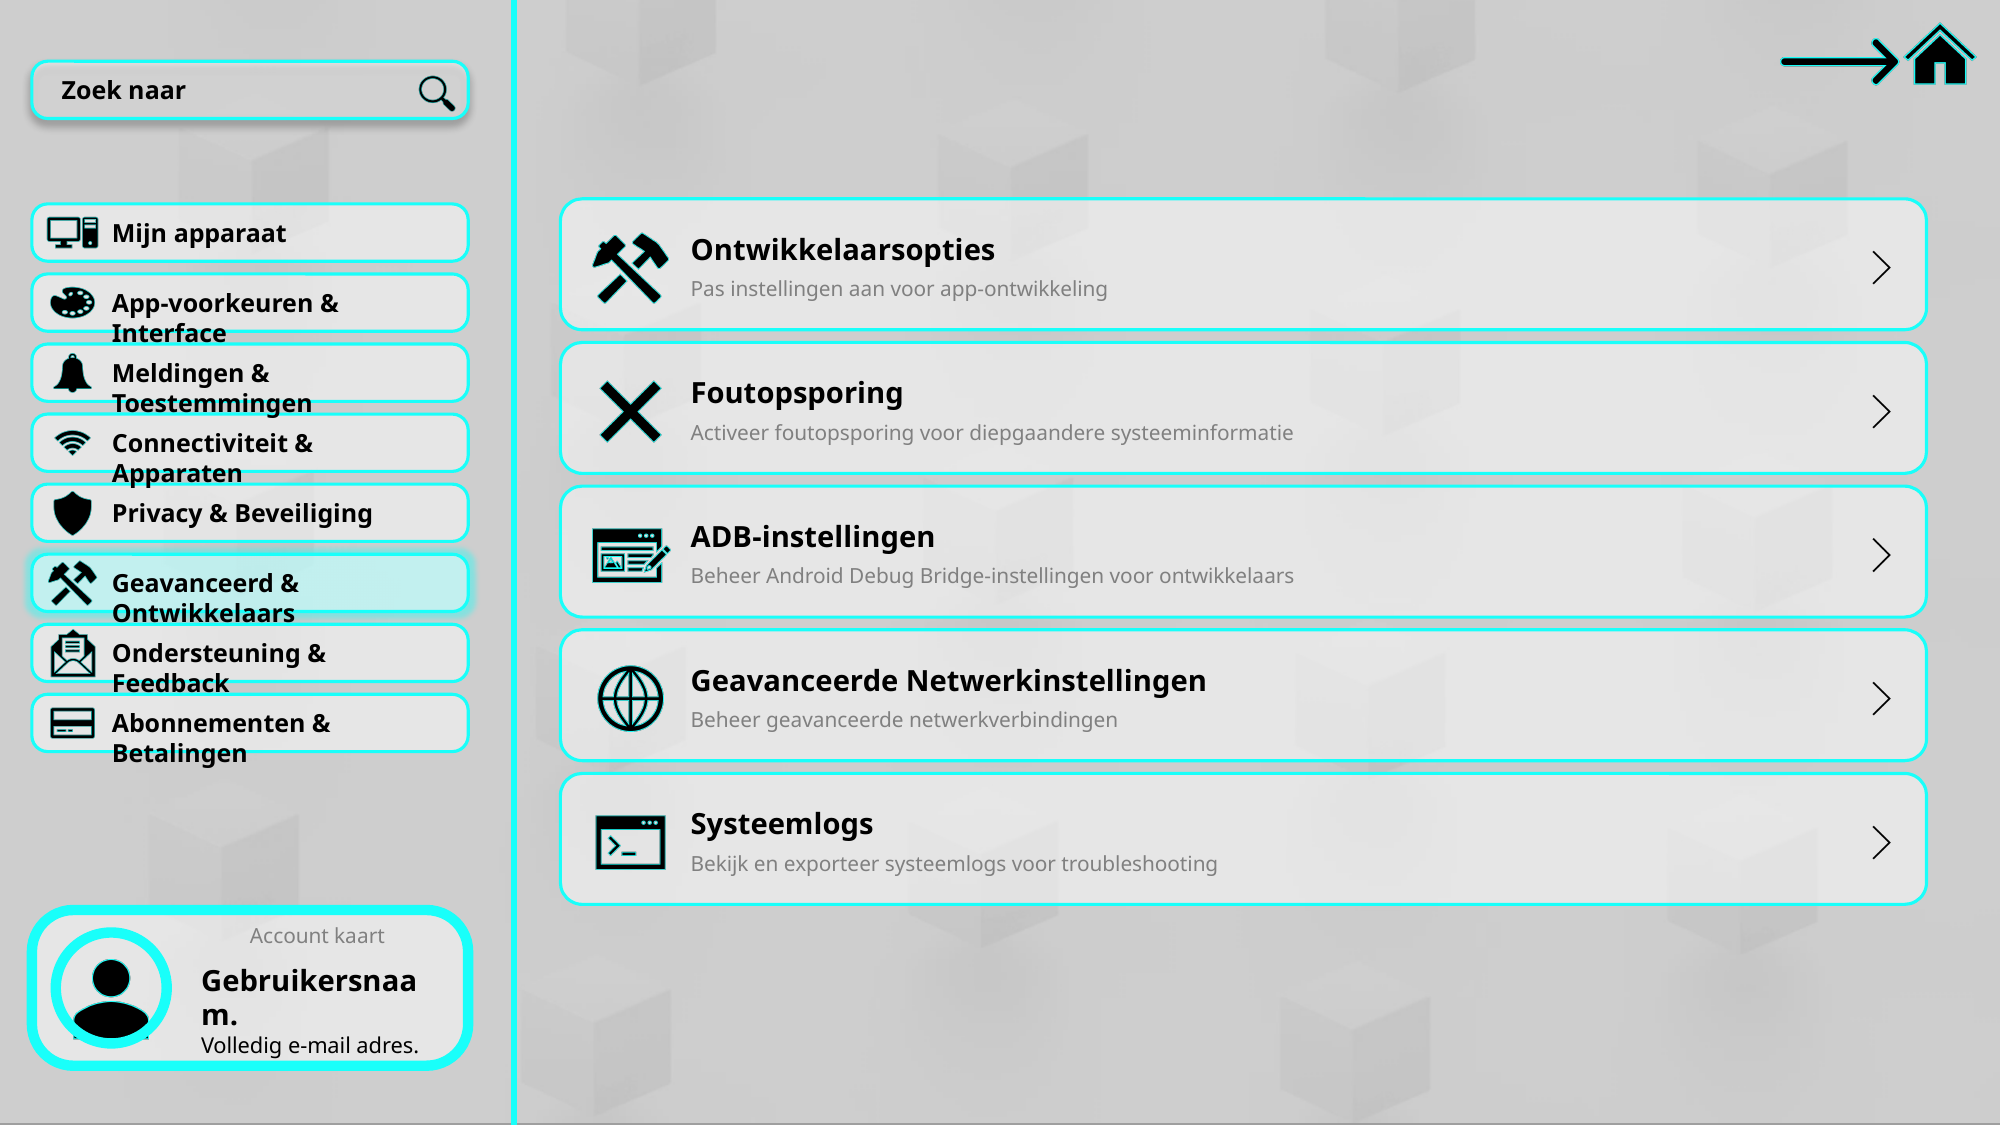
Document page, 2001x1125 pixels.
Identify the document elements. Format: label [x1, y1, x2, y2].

text_box [31, 413, 469, 472]
text_box [31, 623, 469, 683]
text_box [31, 693, 469, 753]
text_box [31, 203, 469, 262]
text_box [1775, 0, 1982, 126]
text_box [31, 553, 479, 612]
text_box [559, 341, 1928, 474]
text_box [559, 485, 1928, 618]
text_box [31, 343, 469, 402]
text_box [31, 483, 469, 542]
text_box [31, 273, 469, 332]
text_box [31, 909, 469, 1067]
text_box [559, 629, 1928, 762]
picture [0, 0, 2000, 1124]
text_box [31, 60, 469, 119]
text_box [559, 198, 1928, 331]
text_box [559, 772, 1928, 905]
